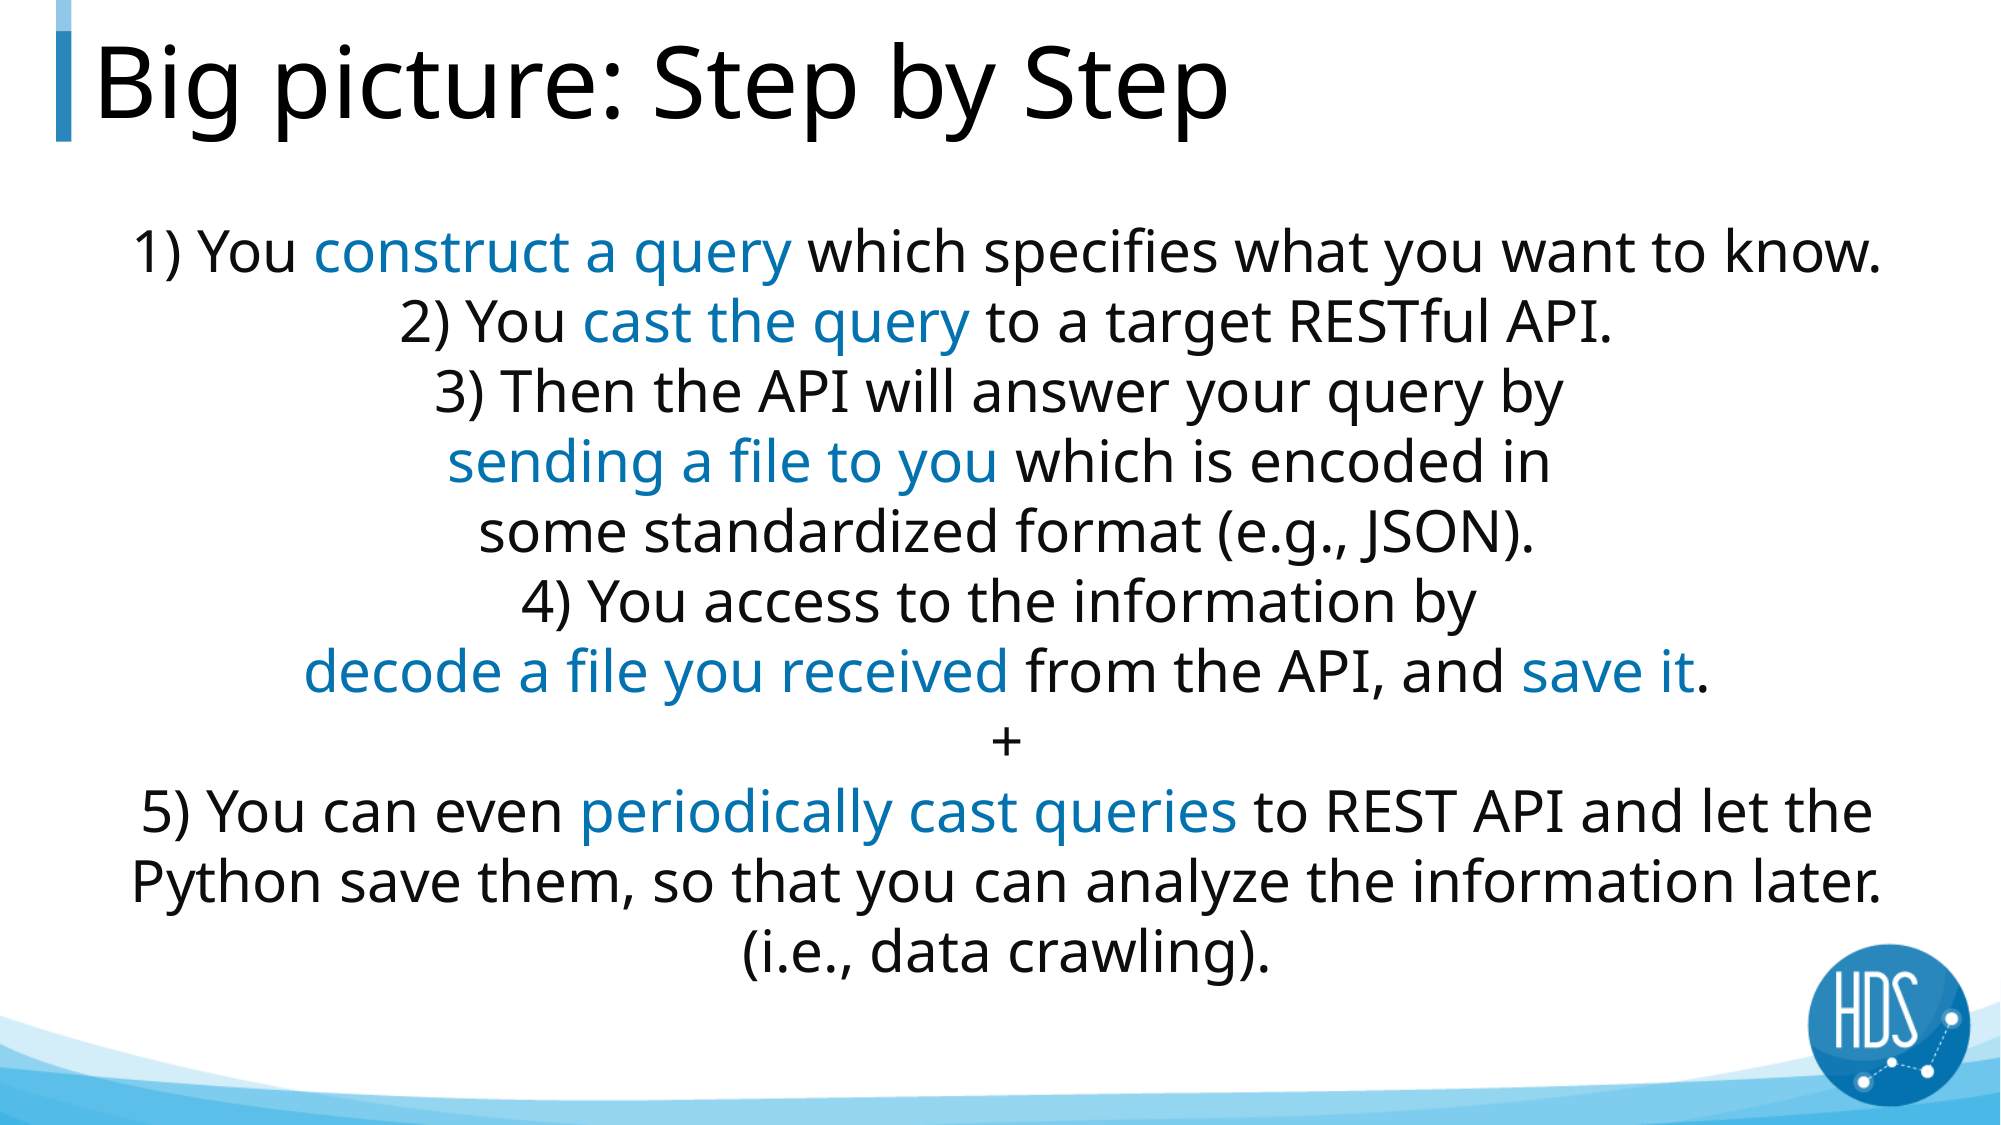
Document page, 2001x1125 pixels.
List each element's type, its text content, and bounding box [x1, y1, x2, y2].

title Big picture: Step by Step [77, 31, 1977, 142]
text_box [55, 32, 72, 143]
text_box 1) You construct a query which specifies what you want to know. 2) You cast the query to a target RESTful API. 3) Then the API will answer your query by sending a file to you which is encoded in some standardized format (e.g., JSON). 4) You access to the information by decode a file you received from the API, and save it. + 5) You can even periodically cast queries to REST API and let the Python save them, so that you can analyze the information later. (i.e., data crawling). [37, 206, 1977, 992]
text_box [55, 0, 72, 32]
picture [0, 0, 2001, 1125]
